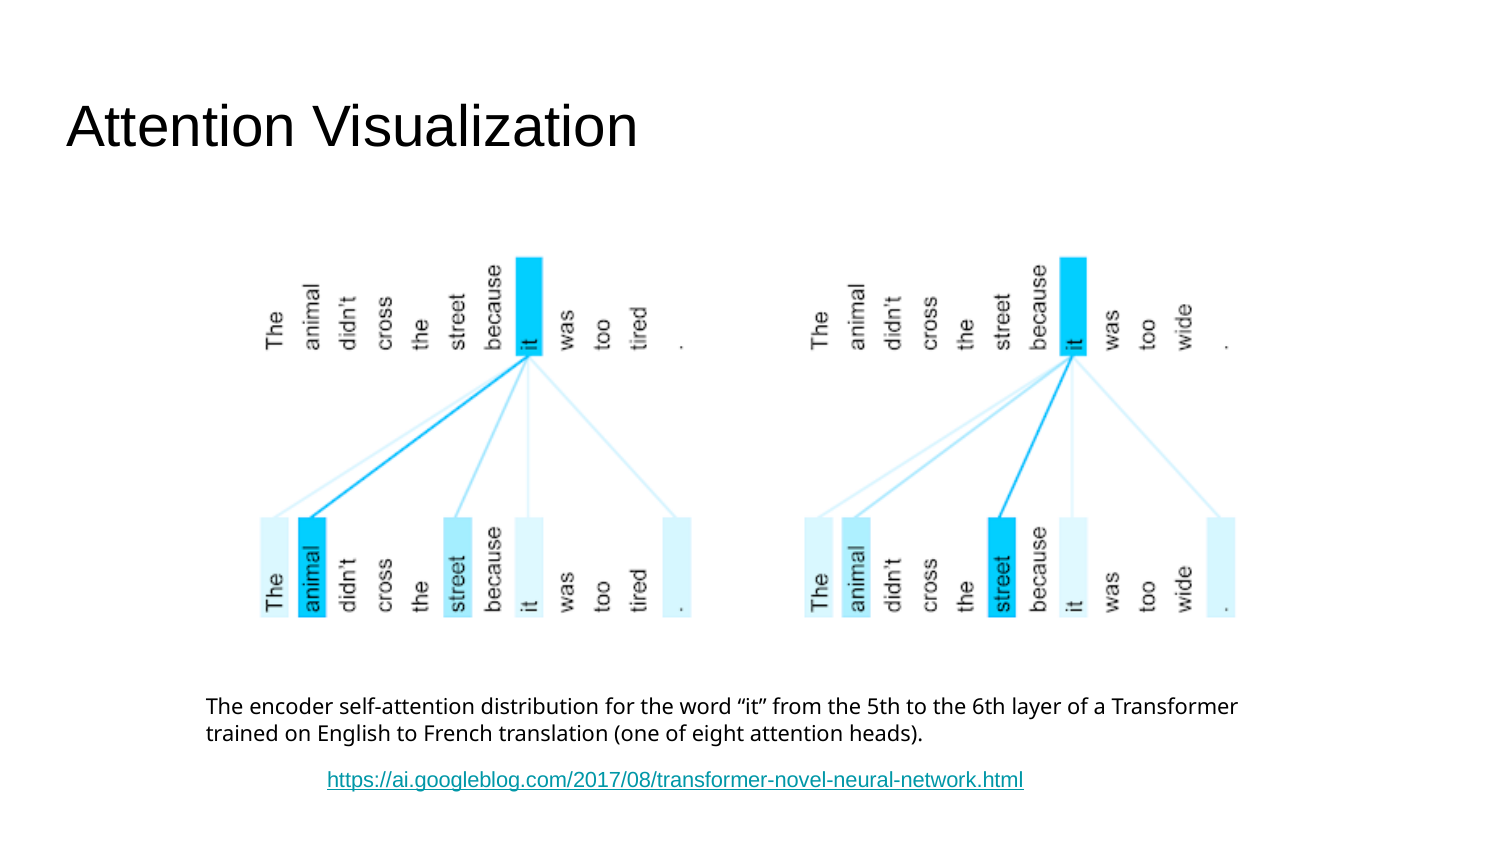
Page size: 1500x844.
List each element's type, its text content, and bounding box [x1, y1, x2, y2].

title Attention Visualization [51, 72, 1449, 167]
picture [234, 224, 1266, 651]
text_box https://ai.googleblog.com/2017/08/transformer-novel-neural-network.html [312, 758, 1255, 800]
text_box The encoder self-attention distribution for the word “it” from the 5th to the 6th layer of a Transformer trained on English to French translation (one of eight attention heads). [190, 685, 1308, 753]
